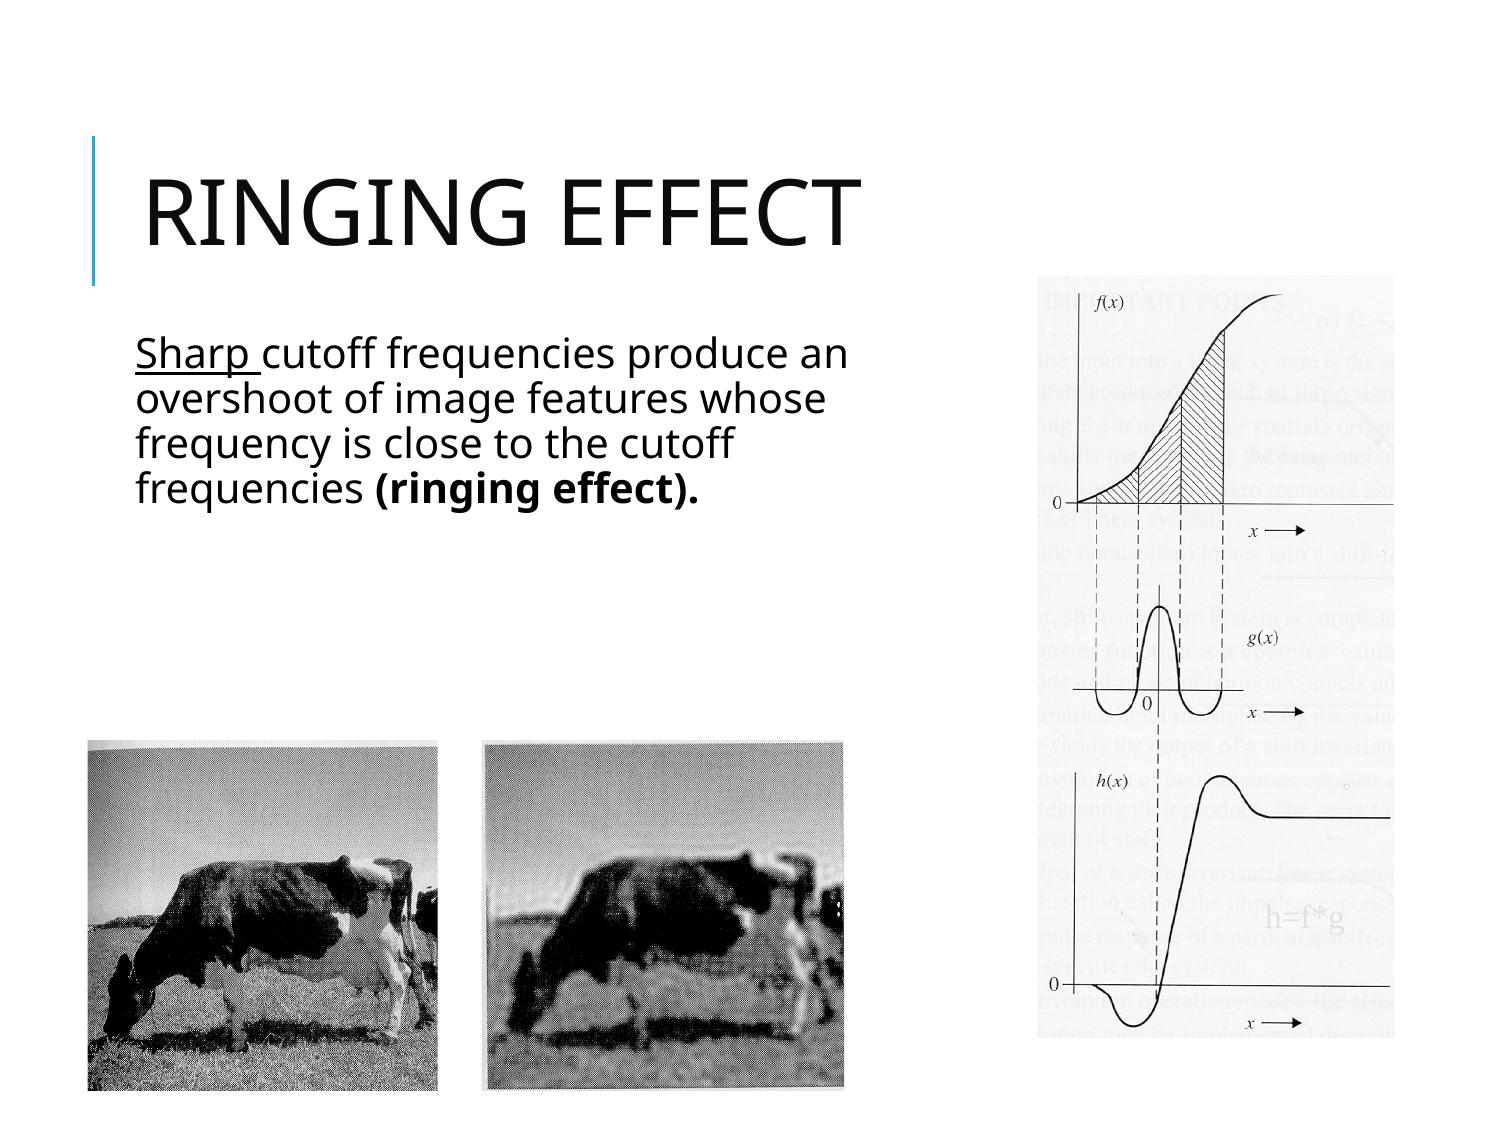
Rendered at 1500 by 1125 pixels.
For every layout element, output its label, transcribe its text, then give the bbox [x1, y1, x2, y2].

picture [481, 739, 845, 1091]
picture [87, 739, 438, 1091]
list Sharp cutoff frequencies produce an overshoot of image features whose frequency is close to the cutoff frequencies (ringing effect). [112, 324, 875, 1025]
title RINGING EFFECT [126, 96, 1322, 342]
picture [1037, 274, 1395, 1038]
